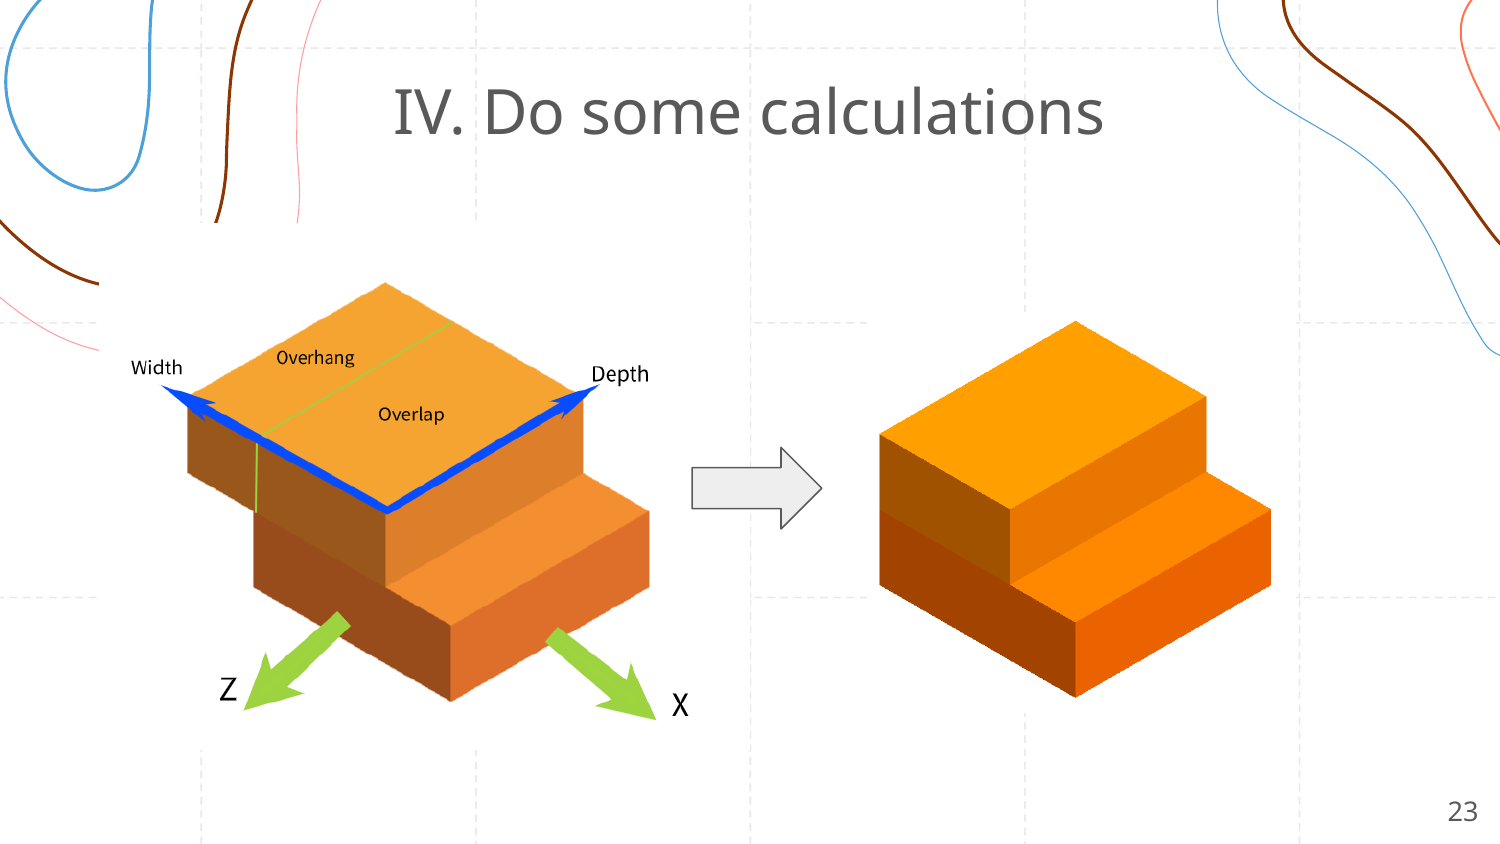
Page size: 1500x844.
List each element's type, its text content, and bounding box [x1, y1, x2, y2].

picture [99, 223, 751, 750]
title IV. Do some calculations [117, 56, 1383, 151]
text_box [754, 447, 822, 529]
slide_number ‹#› [1403, 779, 1494, 844]
picture [867, 312, 1296, 714]
